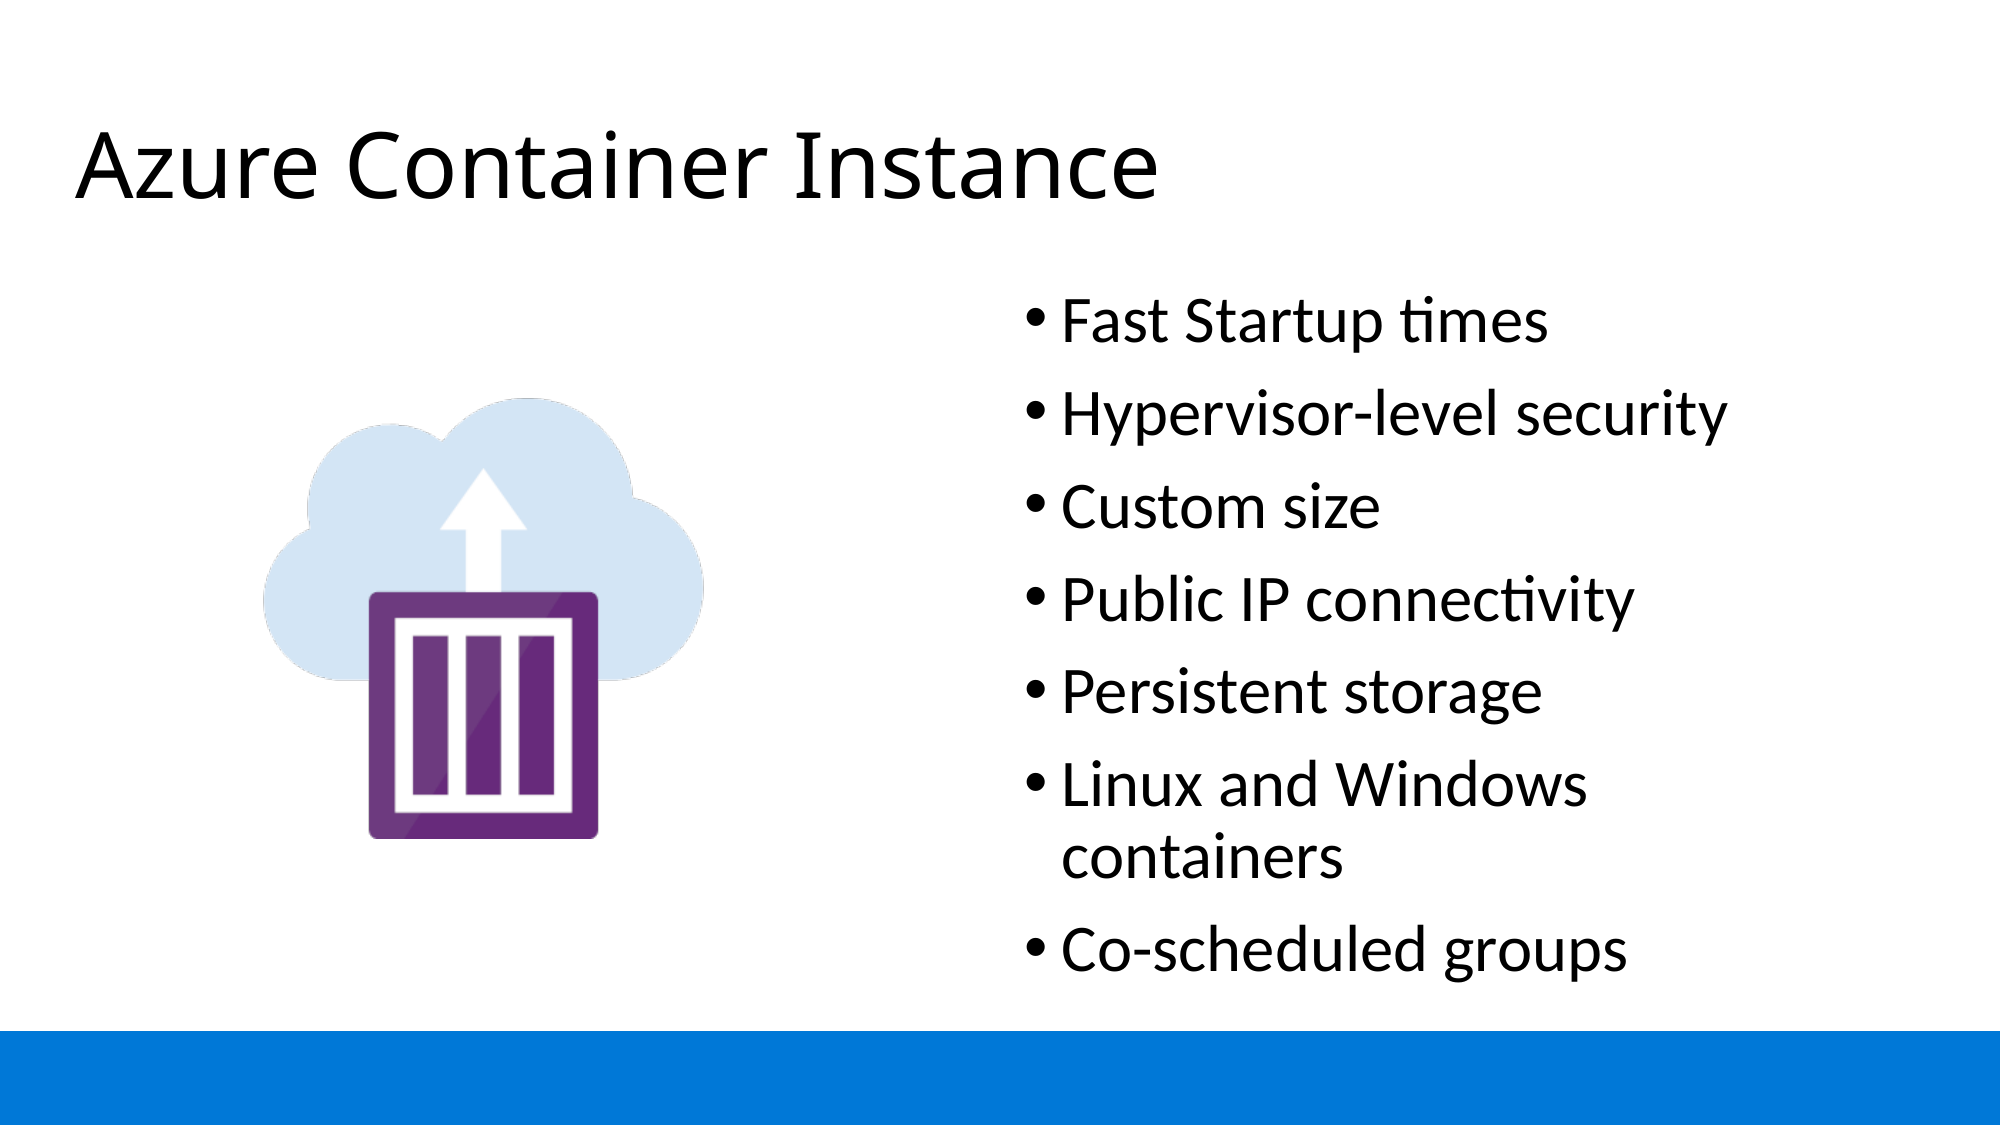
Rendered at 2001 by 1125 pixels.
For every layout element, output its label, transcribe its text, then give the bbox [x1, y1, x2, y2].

list Fast Startup times Hypervisor-level security Custom size Public IP connectivity Persistent storage Linux and Windows containers Co-scheduled groups [1009, 277, 1771, 1025]
title Azure Container Instance [60, 59, 1935, 278]
picture [159, 390, 813, 839]
